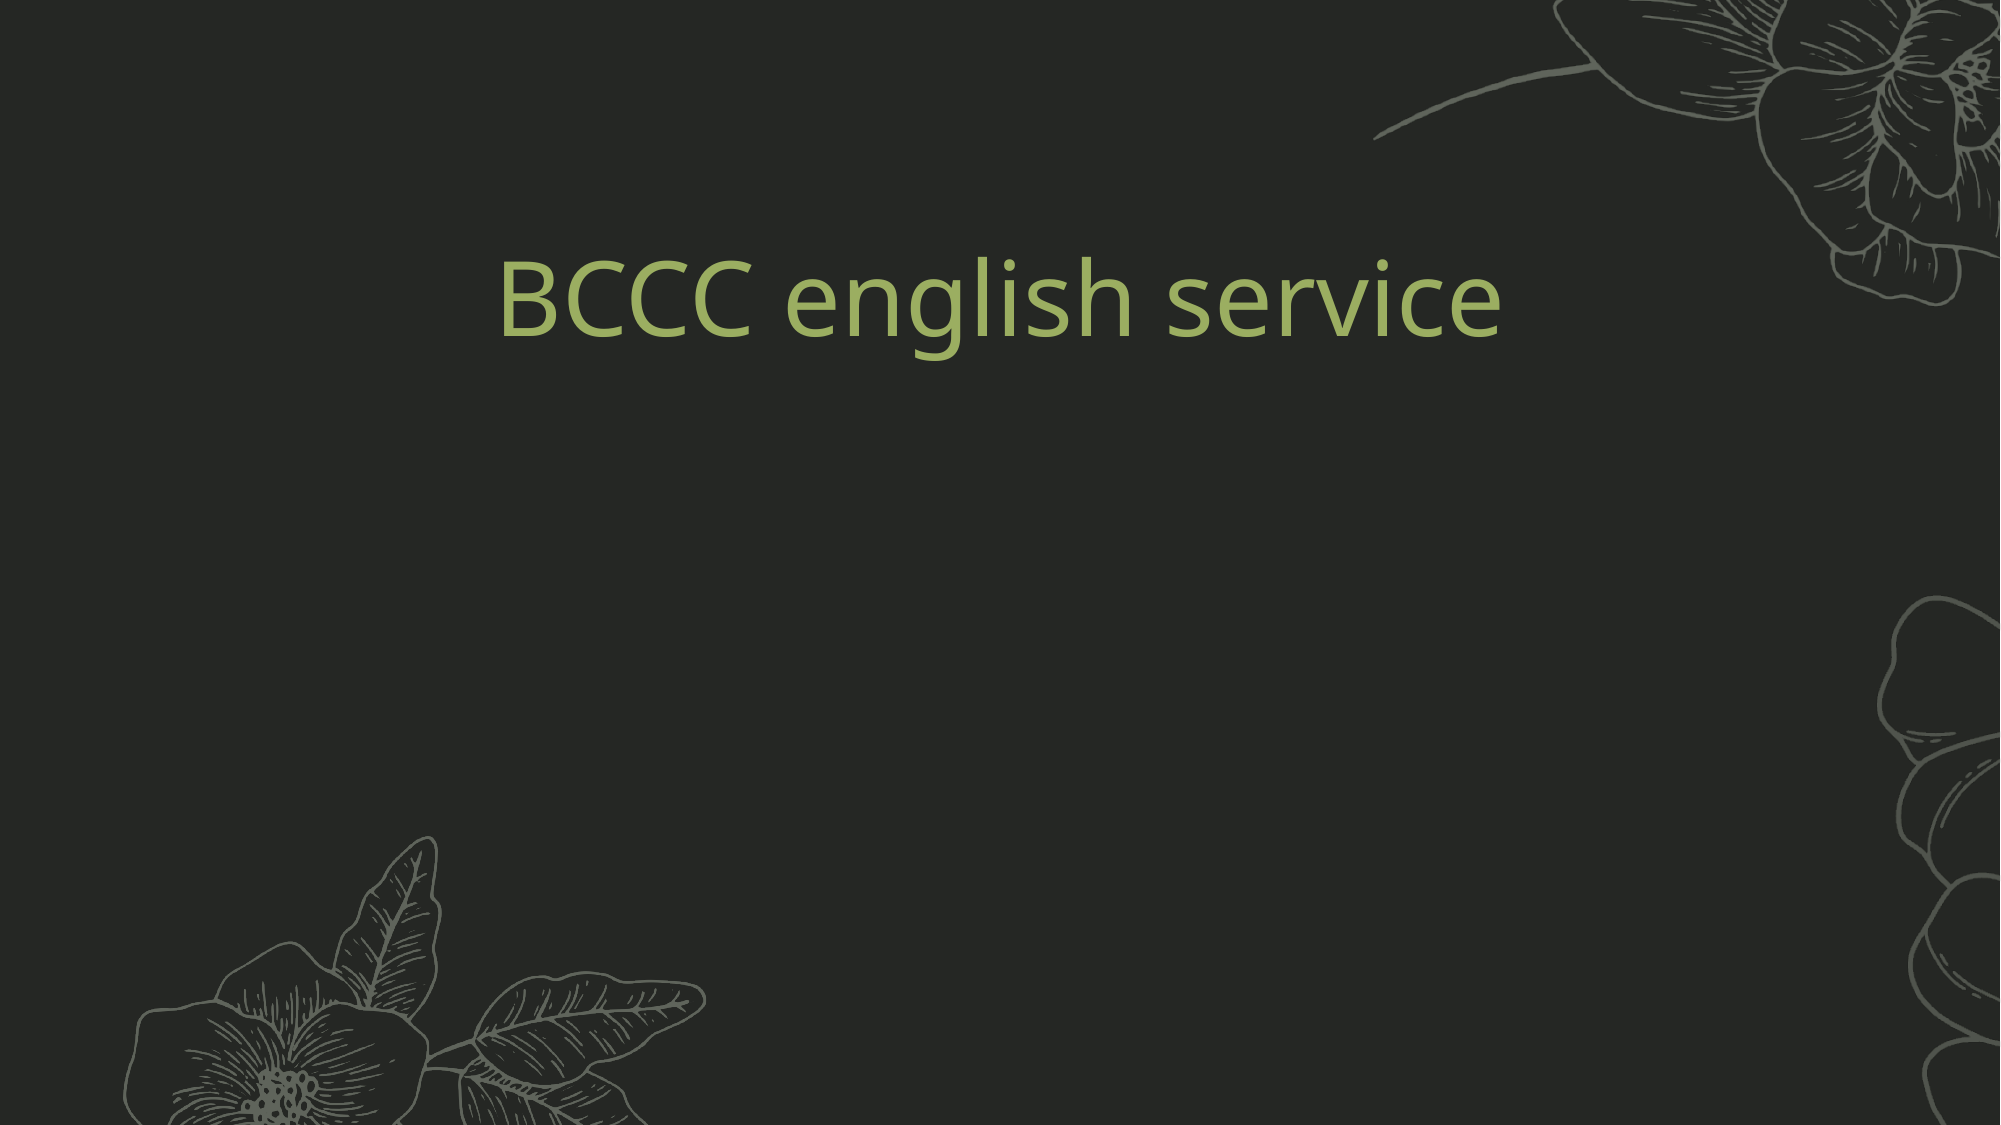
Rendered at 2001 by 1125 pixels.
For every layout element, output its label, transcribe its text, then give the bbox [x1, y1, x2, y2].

text_box BCCC english service [200, 224, 1800, 365]
picture [98, 811, 200, 1125]
picture [1332, 0, 2001, 1125]
text_box [200, 675, 1800, 1125]
